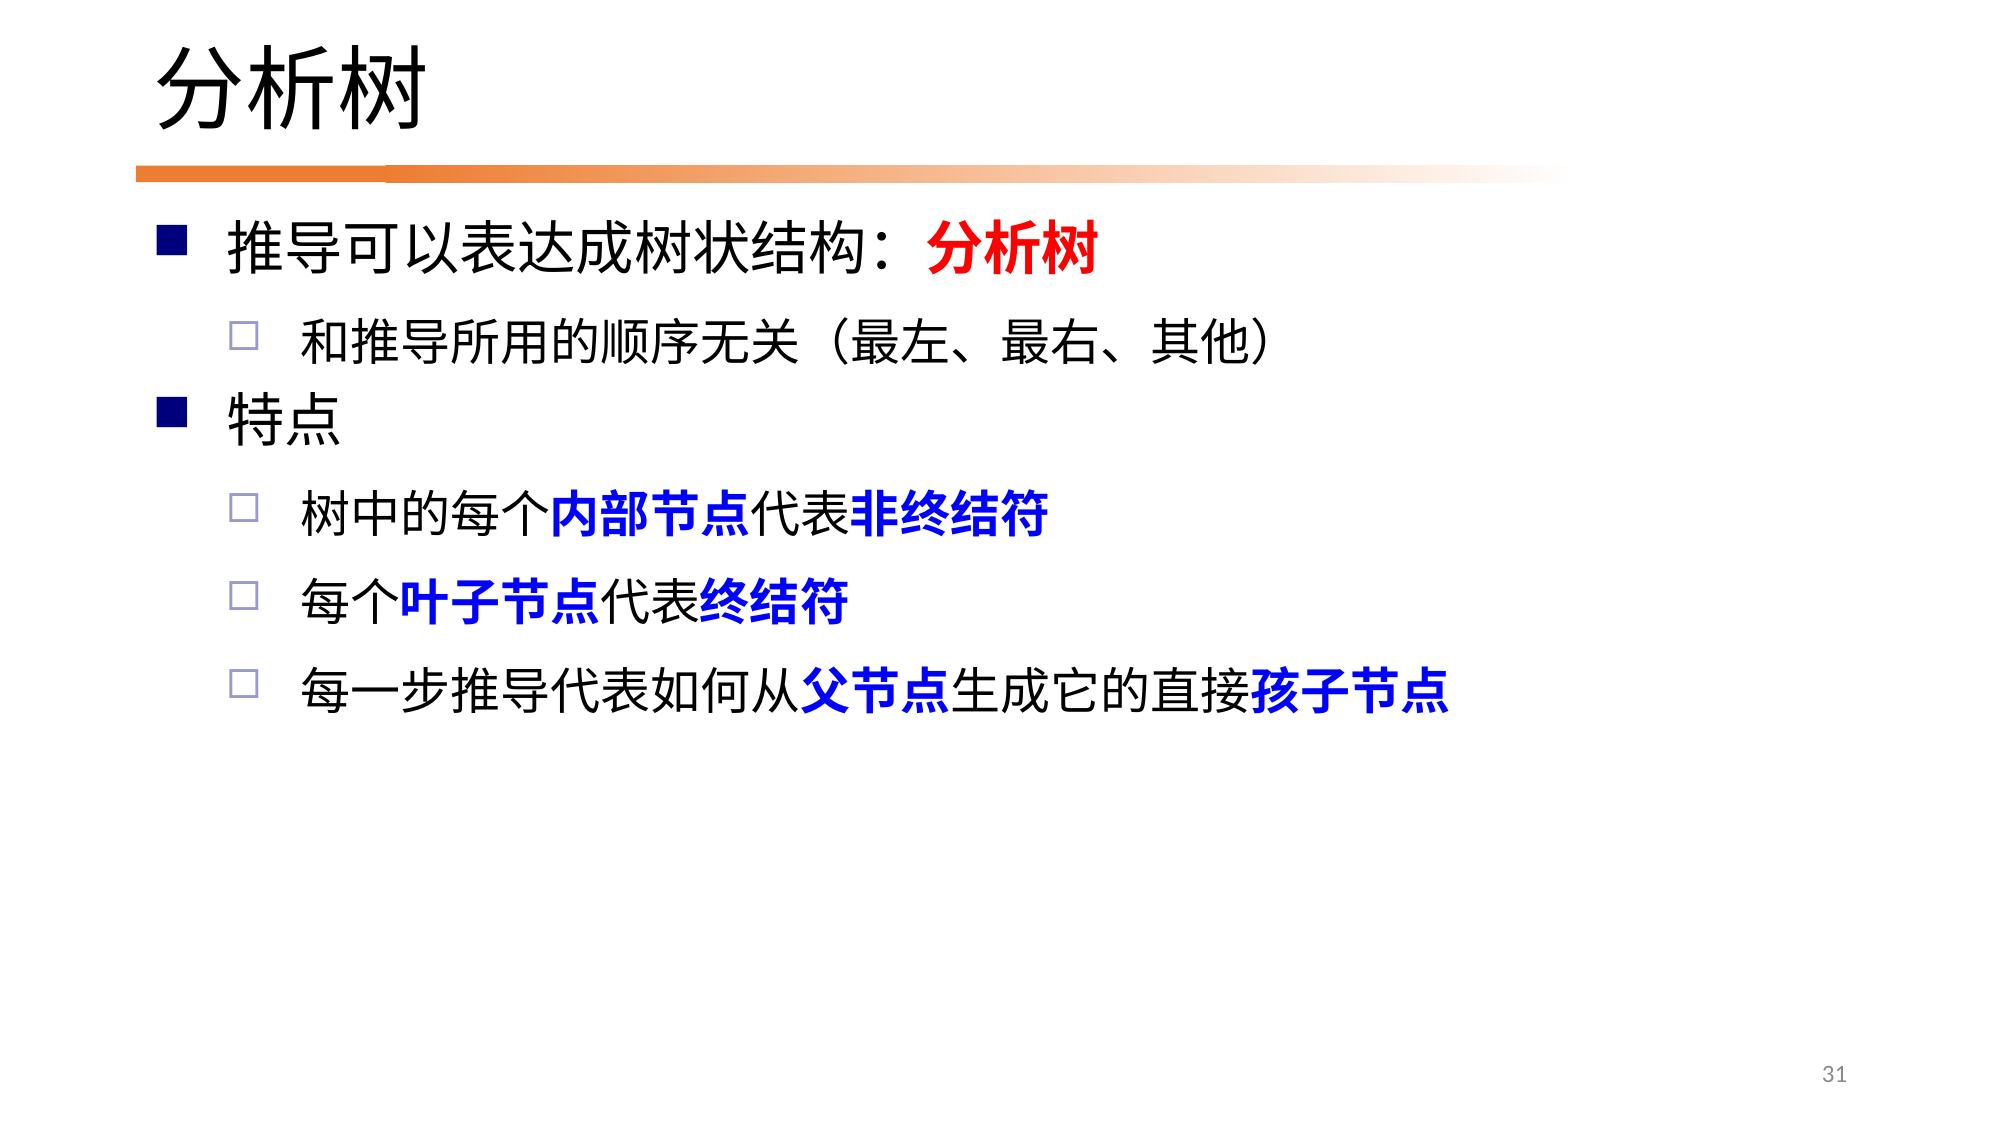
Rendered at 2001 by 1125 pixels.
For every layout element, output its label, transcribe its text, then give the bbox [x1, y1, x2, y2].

title 分析树 [138, 25, 1810, 160]
slide_number 31 [1412, 1042, 1863, 1103]
list 推导可以表达成树状结构：分析树 和推导所用的顺序无关（最左、最右、其他） 特点 树中的每个内部节点代表非终结符 每个叶子节点代表终结符 每一步推导代表如何从父节点生成它的直接孩子节点 [137, 211, 1863, 1018]
